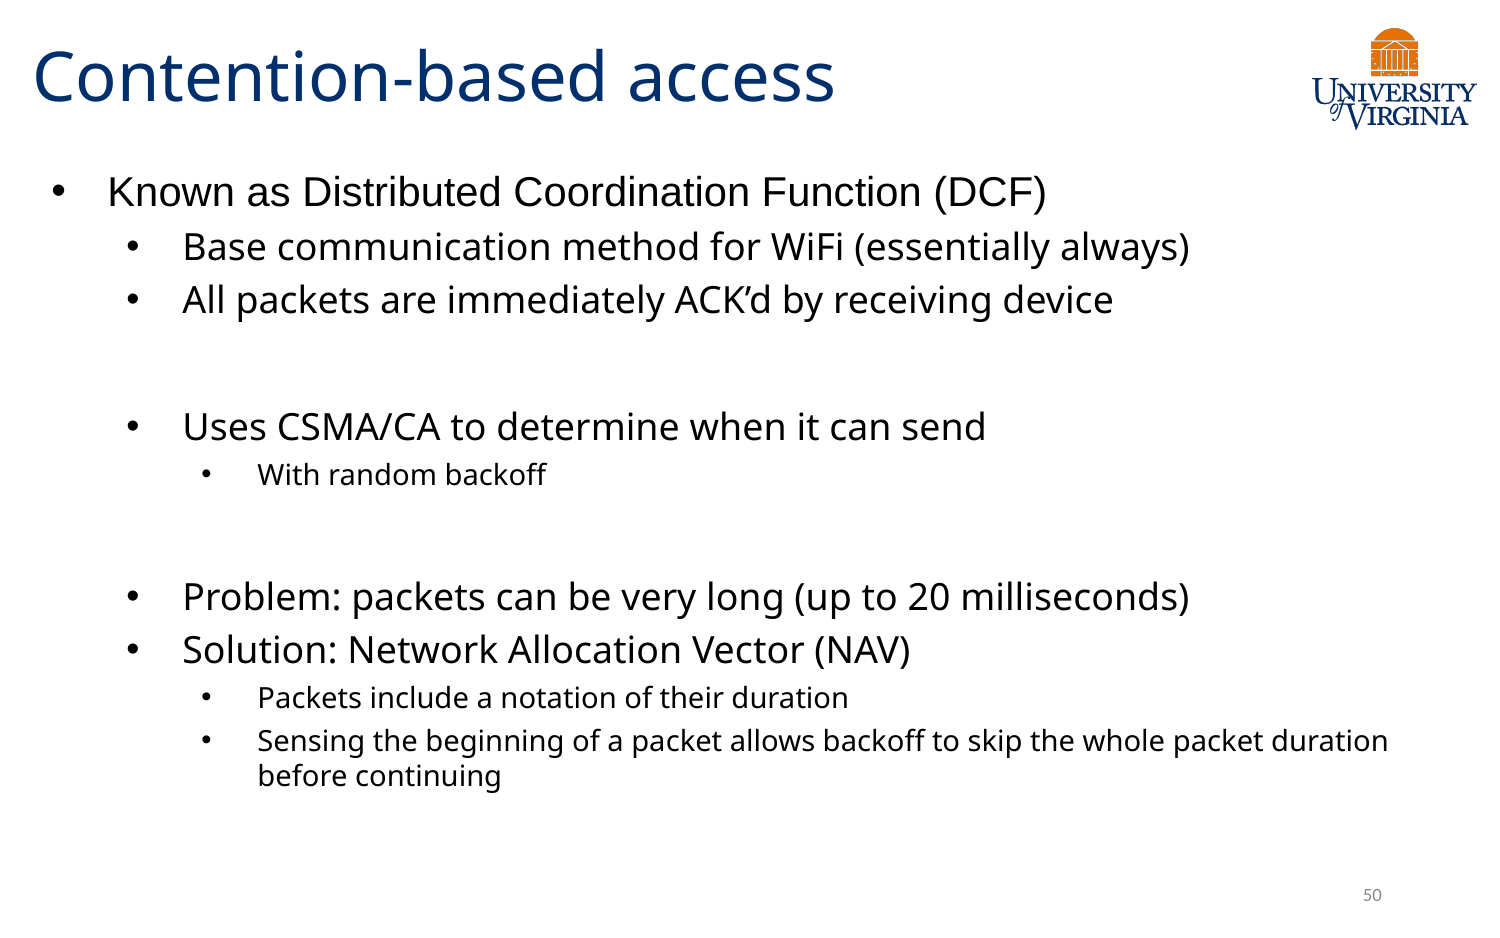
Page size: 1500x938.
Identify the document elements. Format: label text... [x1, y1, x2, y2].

picture [1312, 28, 1477, 130]
title Contention-based access [17, 14, 1297, 145]
list Known as Distributed Coordination Function (DCF) Base communication method for WiFi (essentially always) All packets are immediately ACK’d by receiving device Uses CSMA/CA to determine when it can send With random backoff Problem: packets can be very long (up to 20 milliseconds) Solution: Network Allocation Vector (NAV) Packets include a notation of their duration Sensing the beginning of a packet allows backoff to skip the whole packet duration before continuing [17, 157, 1483, 845]
slide_number 50 [1059, 868, 1397, 919]
